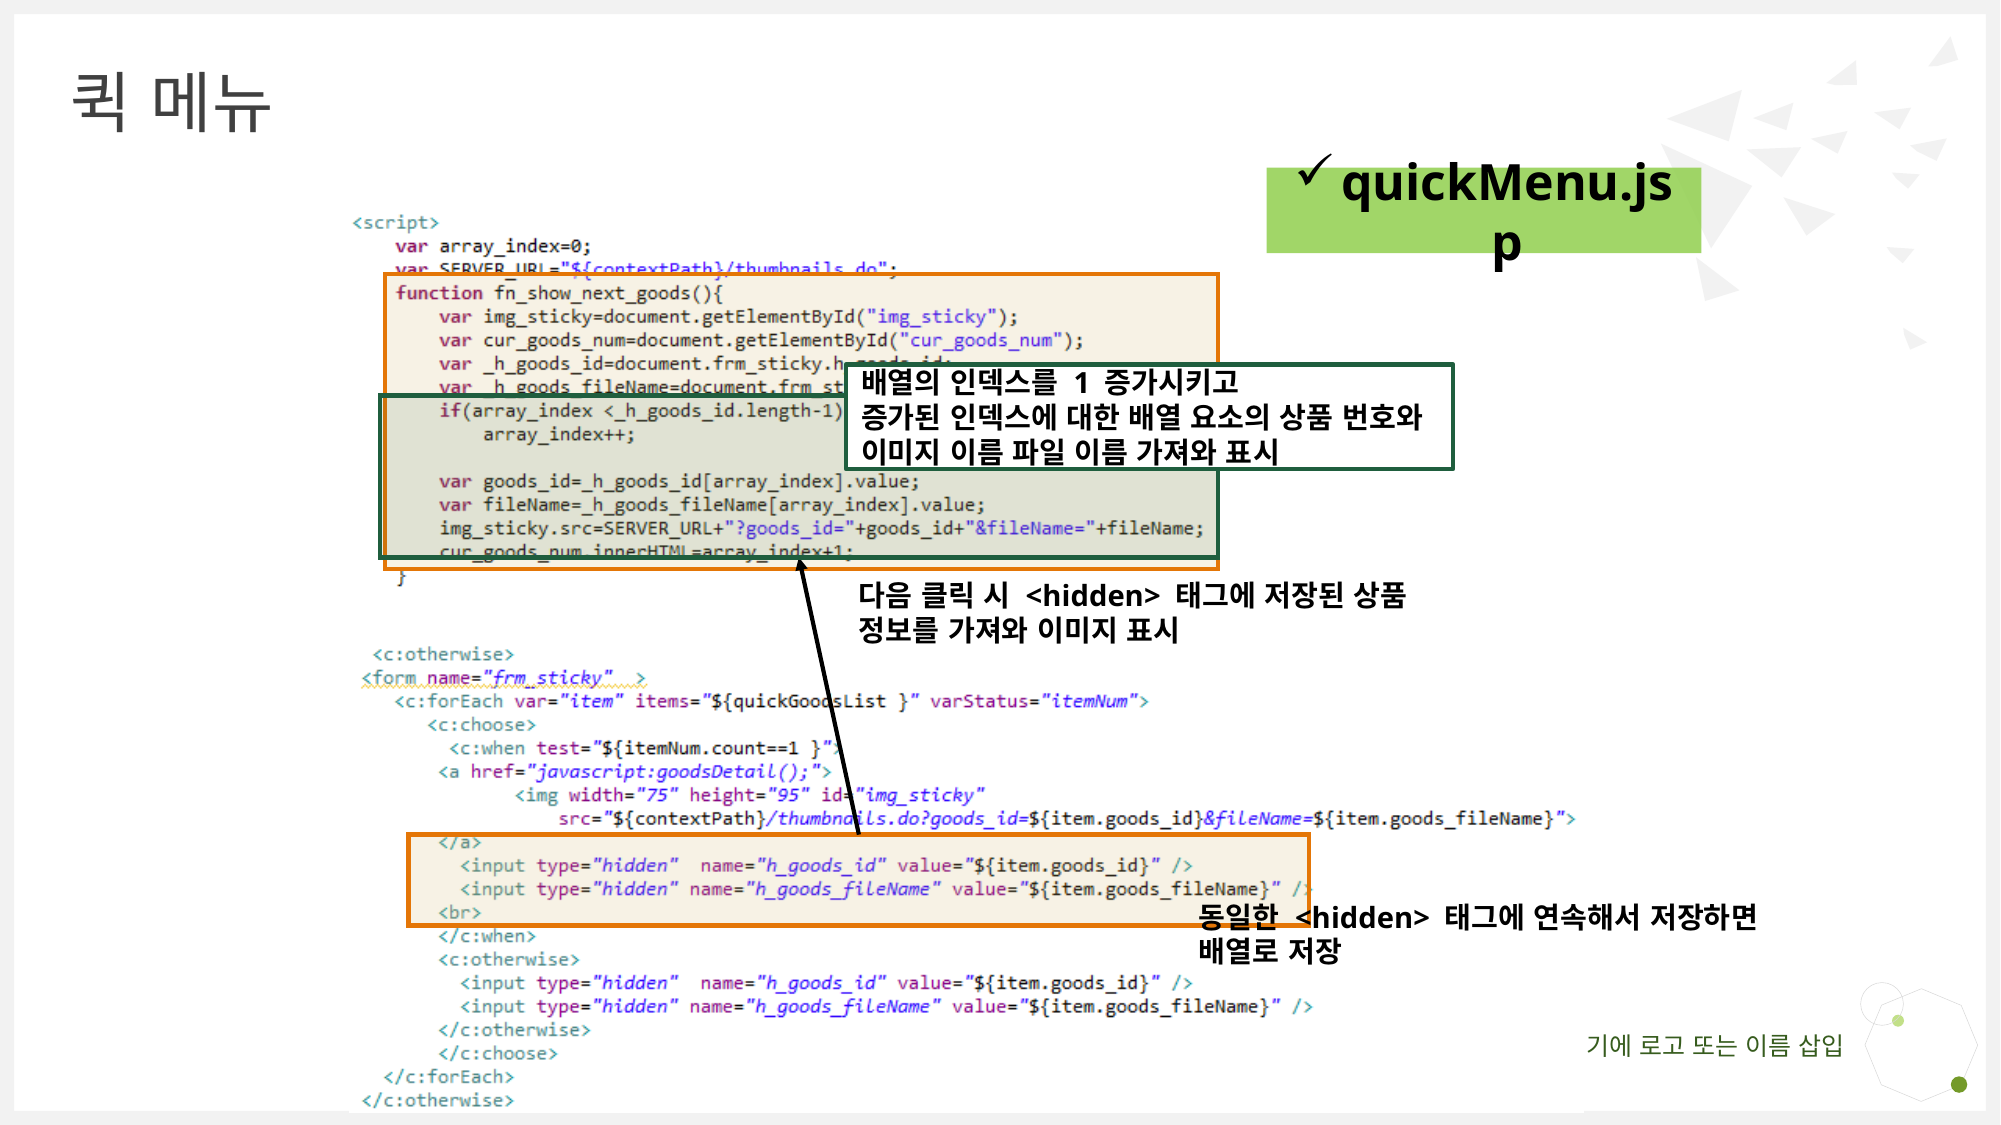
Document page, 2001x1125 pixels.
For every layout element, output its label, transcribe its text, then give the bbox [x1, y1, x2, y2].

picture [349, 645, 1584, 1114]
title 퀵 메뉴 [70, 70, 1932, 142]
text_box 동일한 <hidden> 태그에 연속해서 저장하면 배열로 저장 [1584, 898, 1770, 972]
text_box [798, 557, 859, 835]
text_box quickMenu.jsp [1266, 167, 1702, 254]
text_box 배열의 인덱스를 1 증가시키고 증가된 인덱스에 대한 배열 요소의 상품 번호와 이미지 이름 파일 이름 가져와 표시 [1218, 364, 1454, 470]
text_box 다음 클릭 시 <hidden> 태그에 저장된 상품 정보를 가져와 이미지 표시 [859, 576, 1430, 640]
picture [349, 207, 1218, 599]
